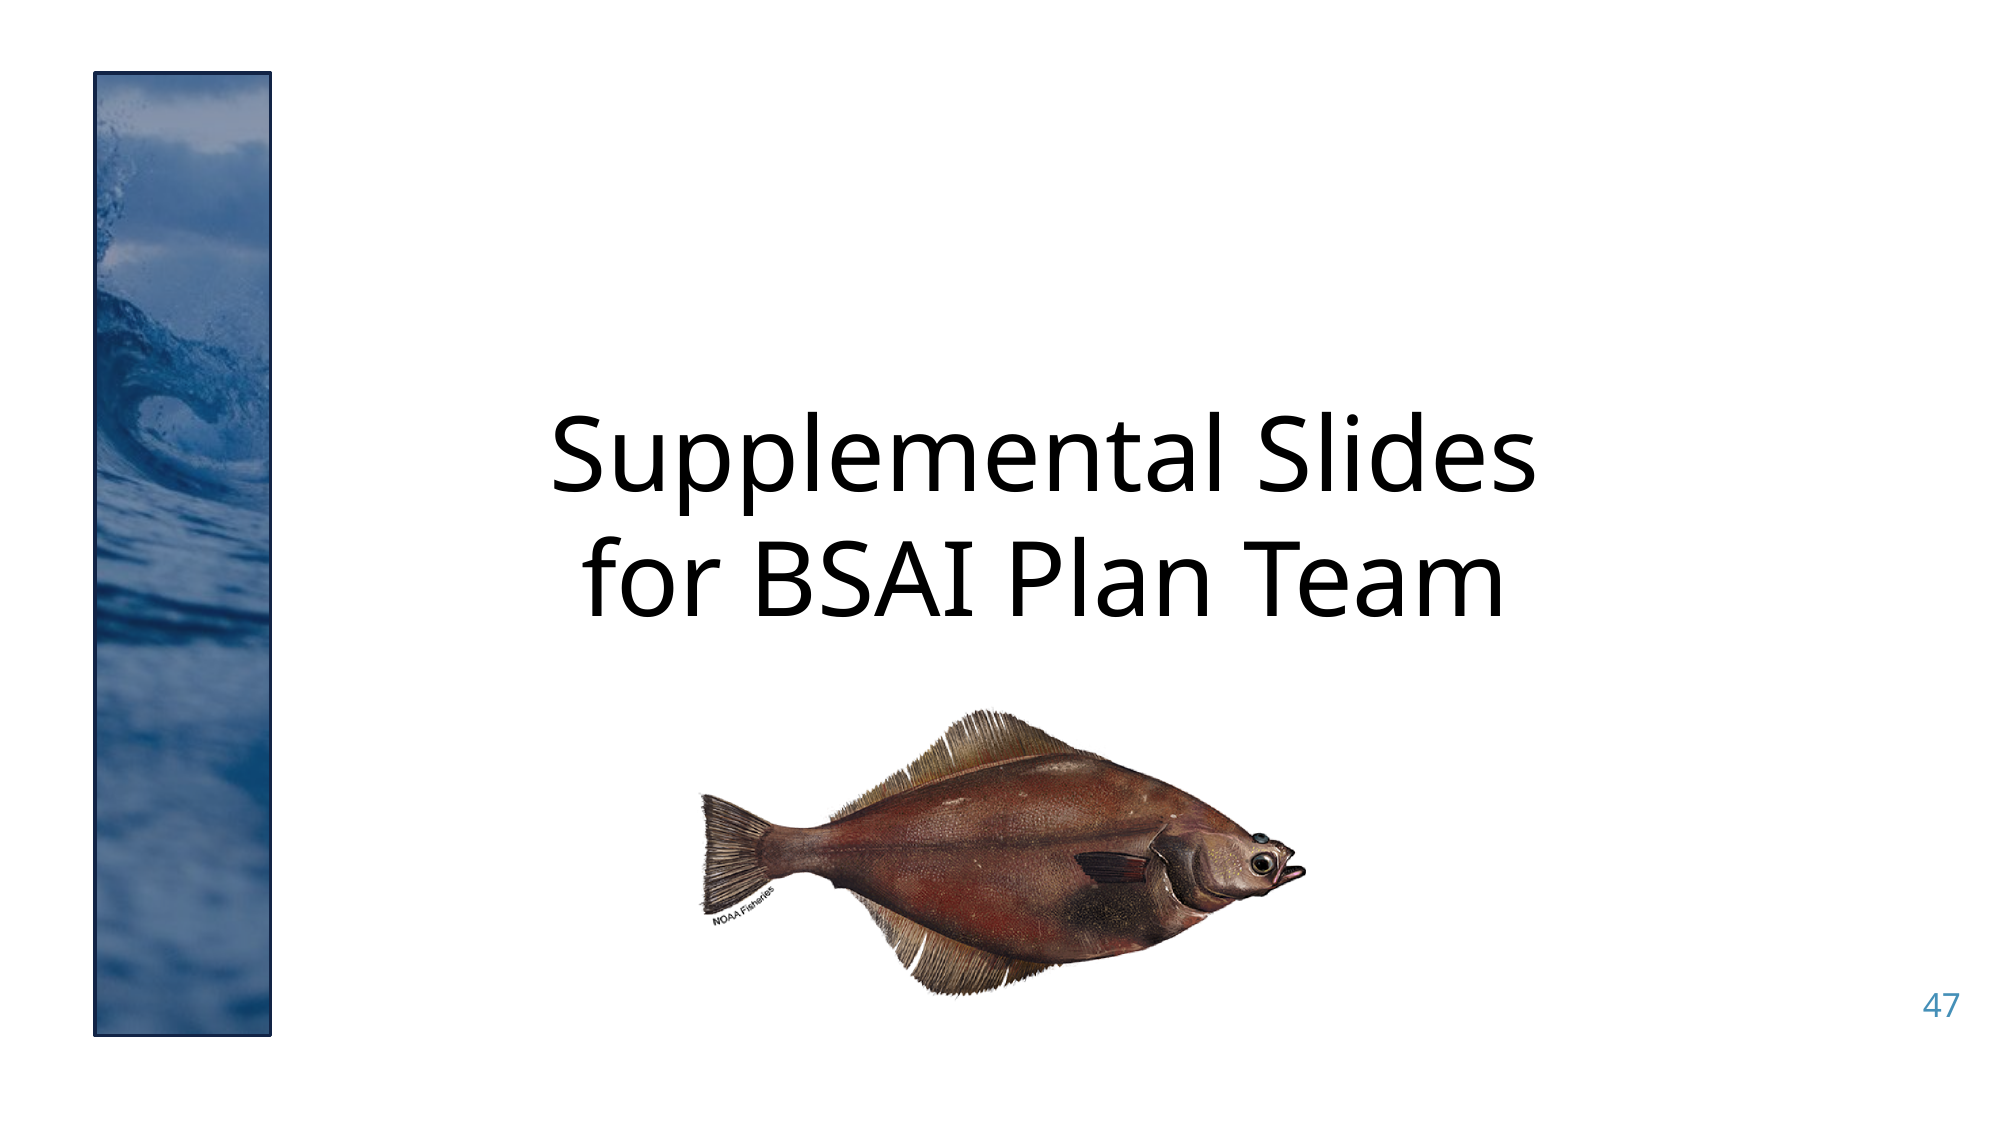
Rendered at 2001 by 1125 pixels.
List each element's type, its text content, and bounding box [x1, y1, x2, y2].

picture [94, 72, 271, 1036]
slide_number 47 [1732, 977, 1976, 1037]
picture [696, 649, 1306, 1057]
title Supplemental Slides for BSAI Plan Team [480, 393, 1611, 632]
